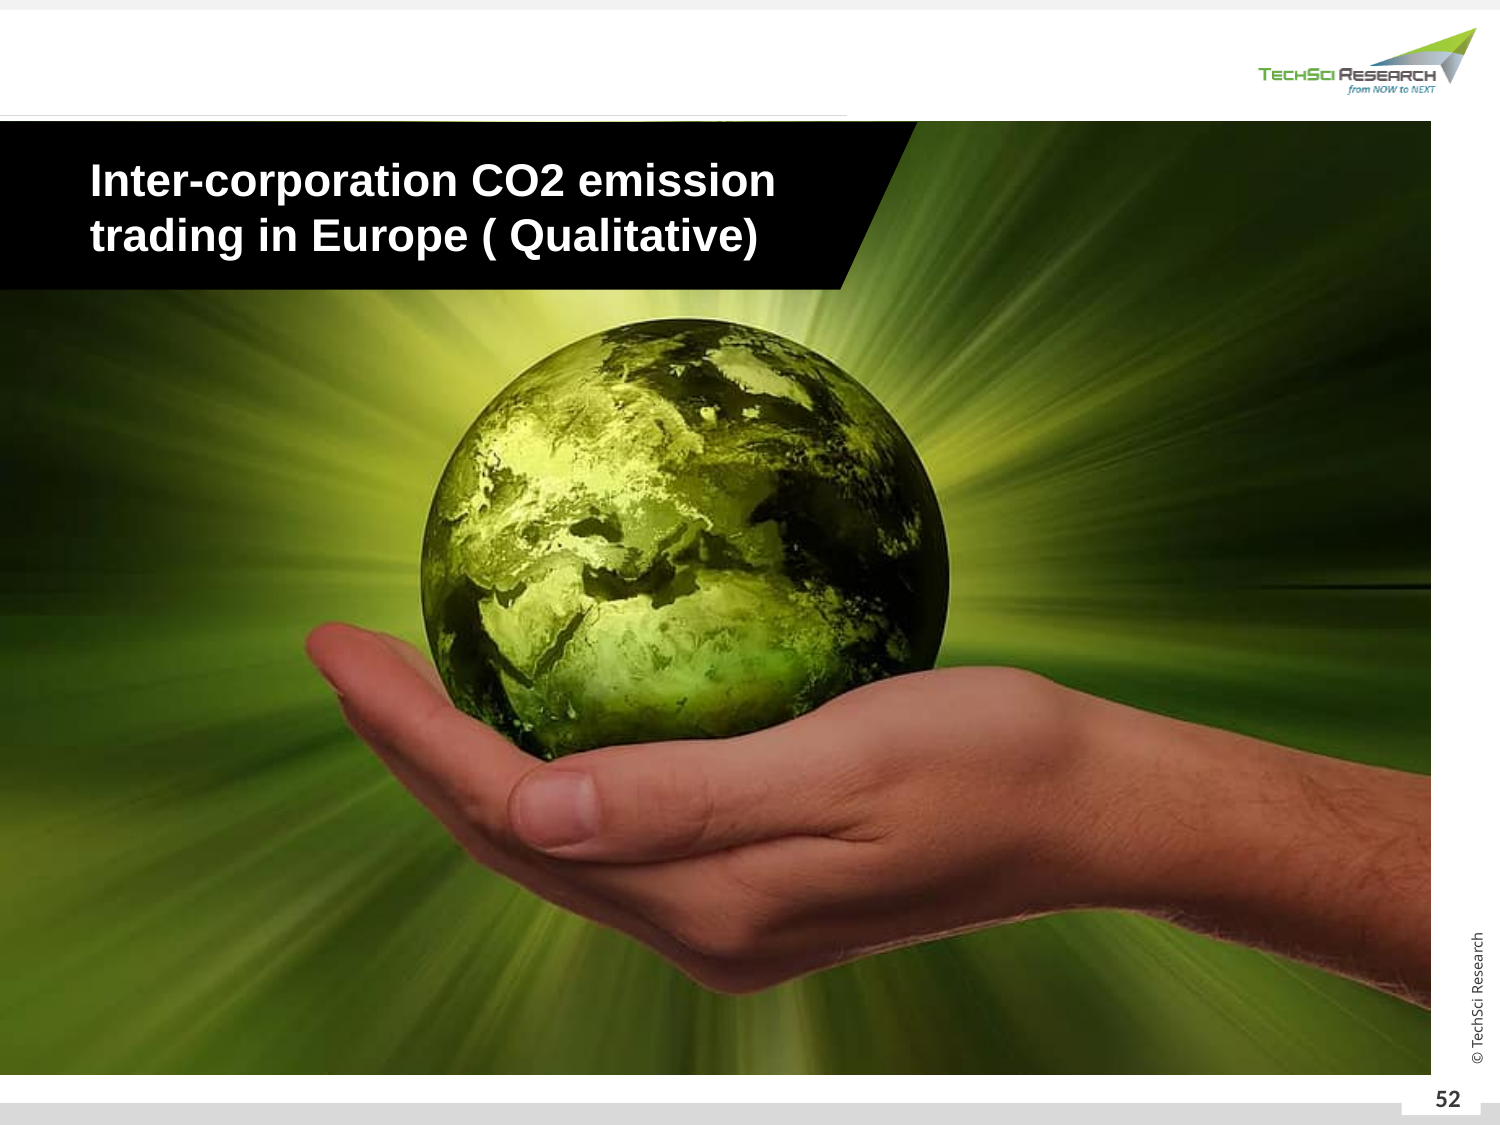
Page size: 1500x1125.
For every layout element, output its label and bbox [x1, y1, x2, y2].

picture [0, 121, 1431, 1075]
picture [1257, 27, 1477, 96]
